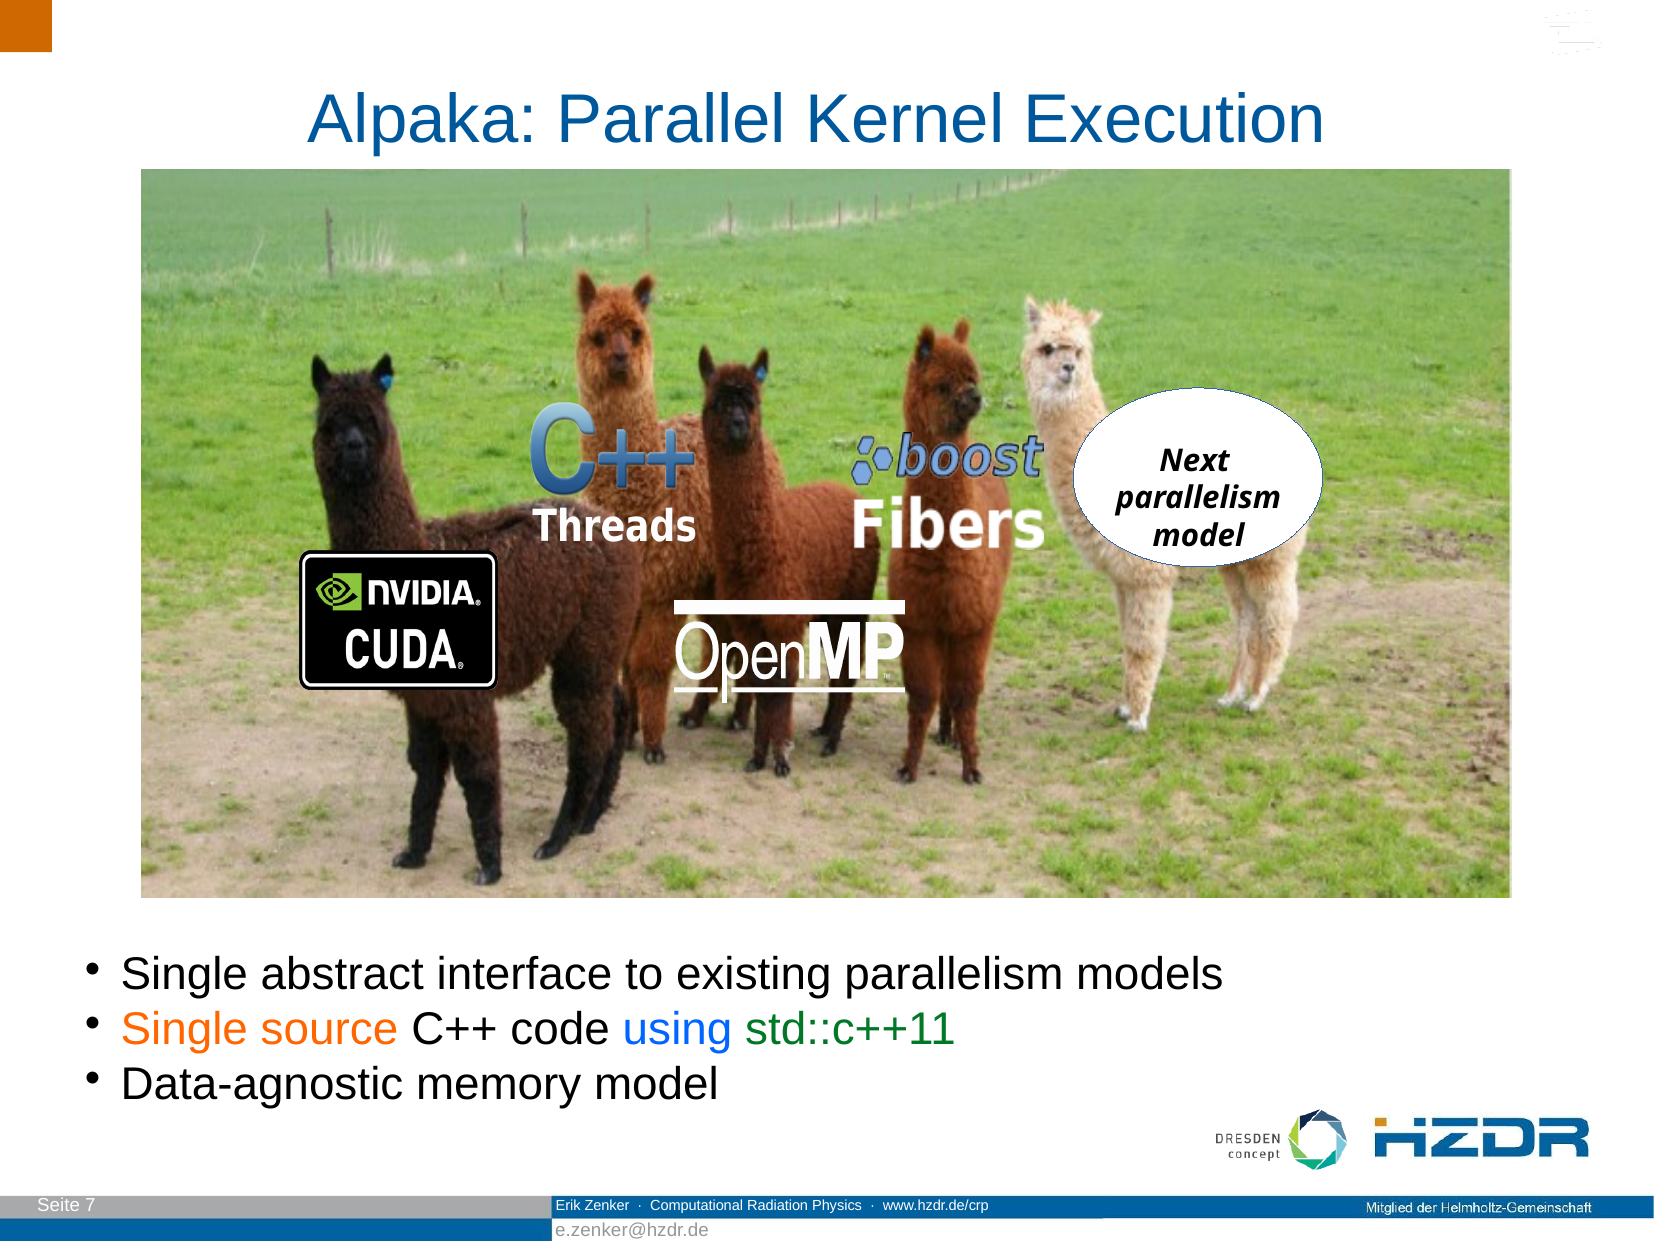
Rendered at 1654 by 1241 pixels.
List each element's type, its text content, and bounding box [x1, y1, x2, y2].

text_box Single abstract interface to existing parallelism models Single source C++ code using std::c++11 Data-agnostic memory model [70, 936, 1418, 1122]
text_box Alpaka: Parallel Kernel Execution [82, 1, 1571, 228]
picture [0, 0, 1654, 1241]
